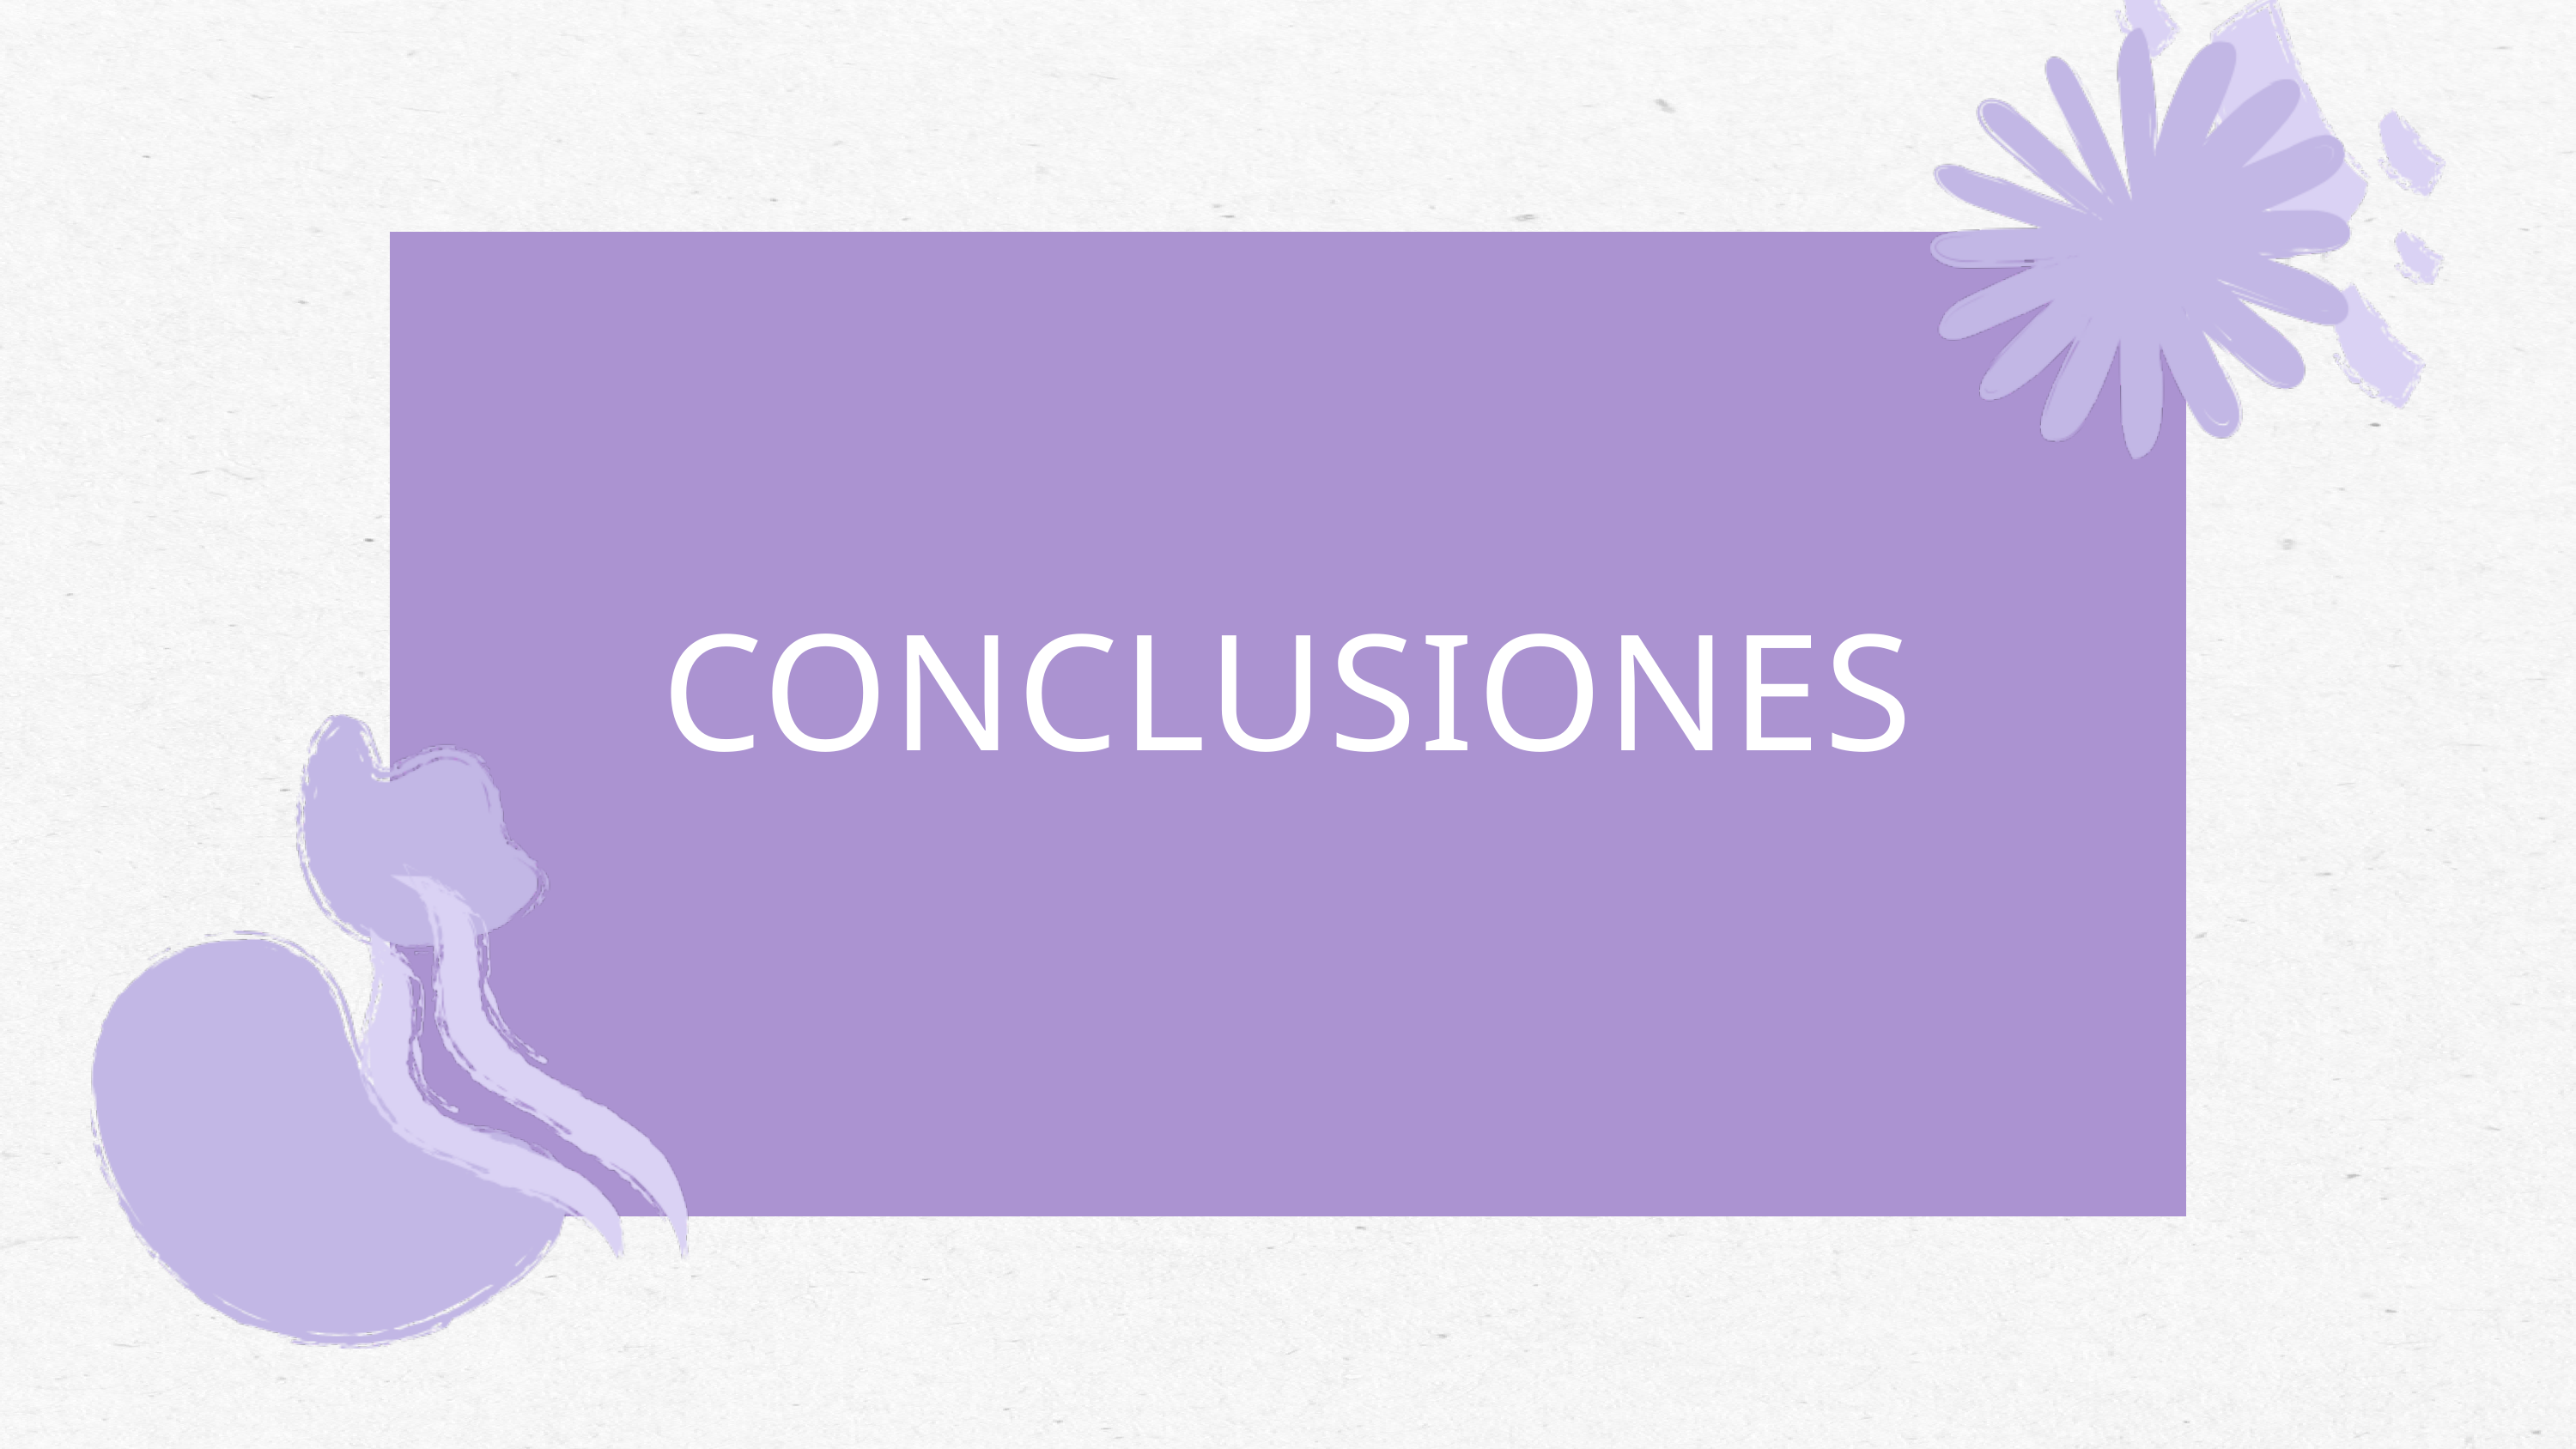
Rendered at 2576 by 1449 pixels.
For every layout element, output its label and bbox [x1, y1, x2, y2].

text_box [1930, 0, 2446, 459]
text_box [389, 231, 2187, 1217]
text_box [89, 714, 690, 1349]
text_box [0, 0, 2576, 1449]
